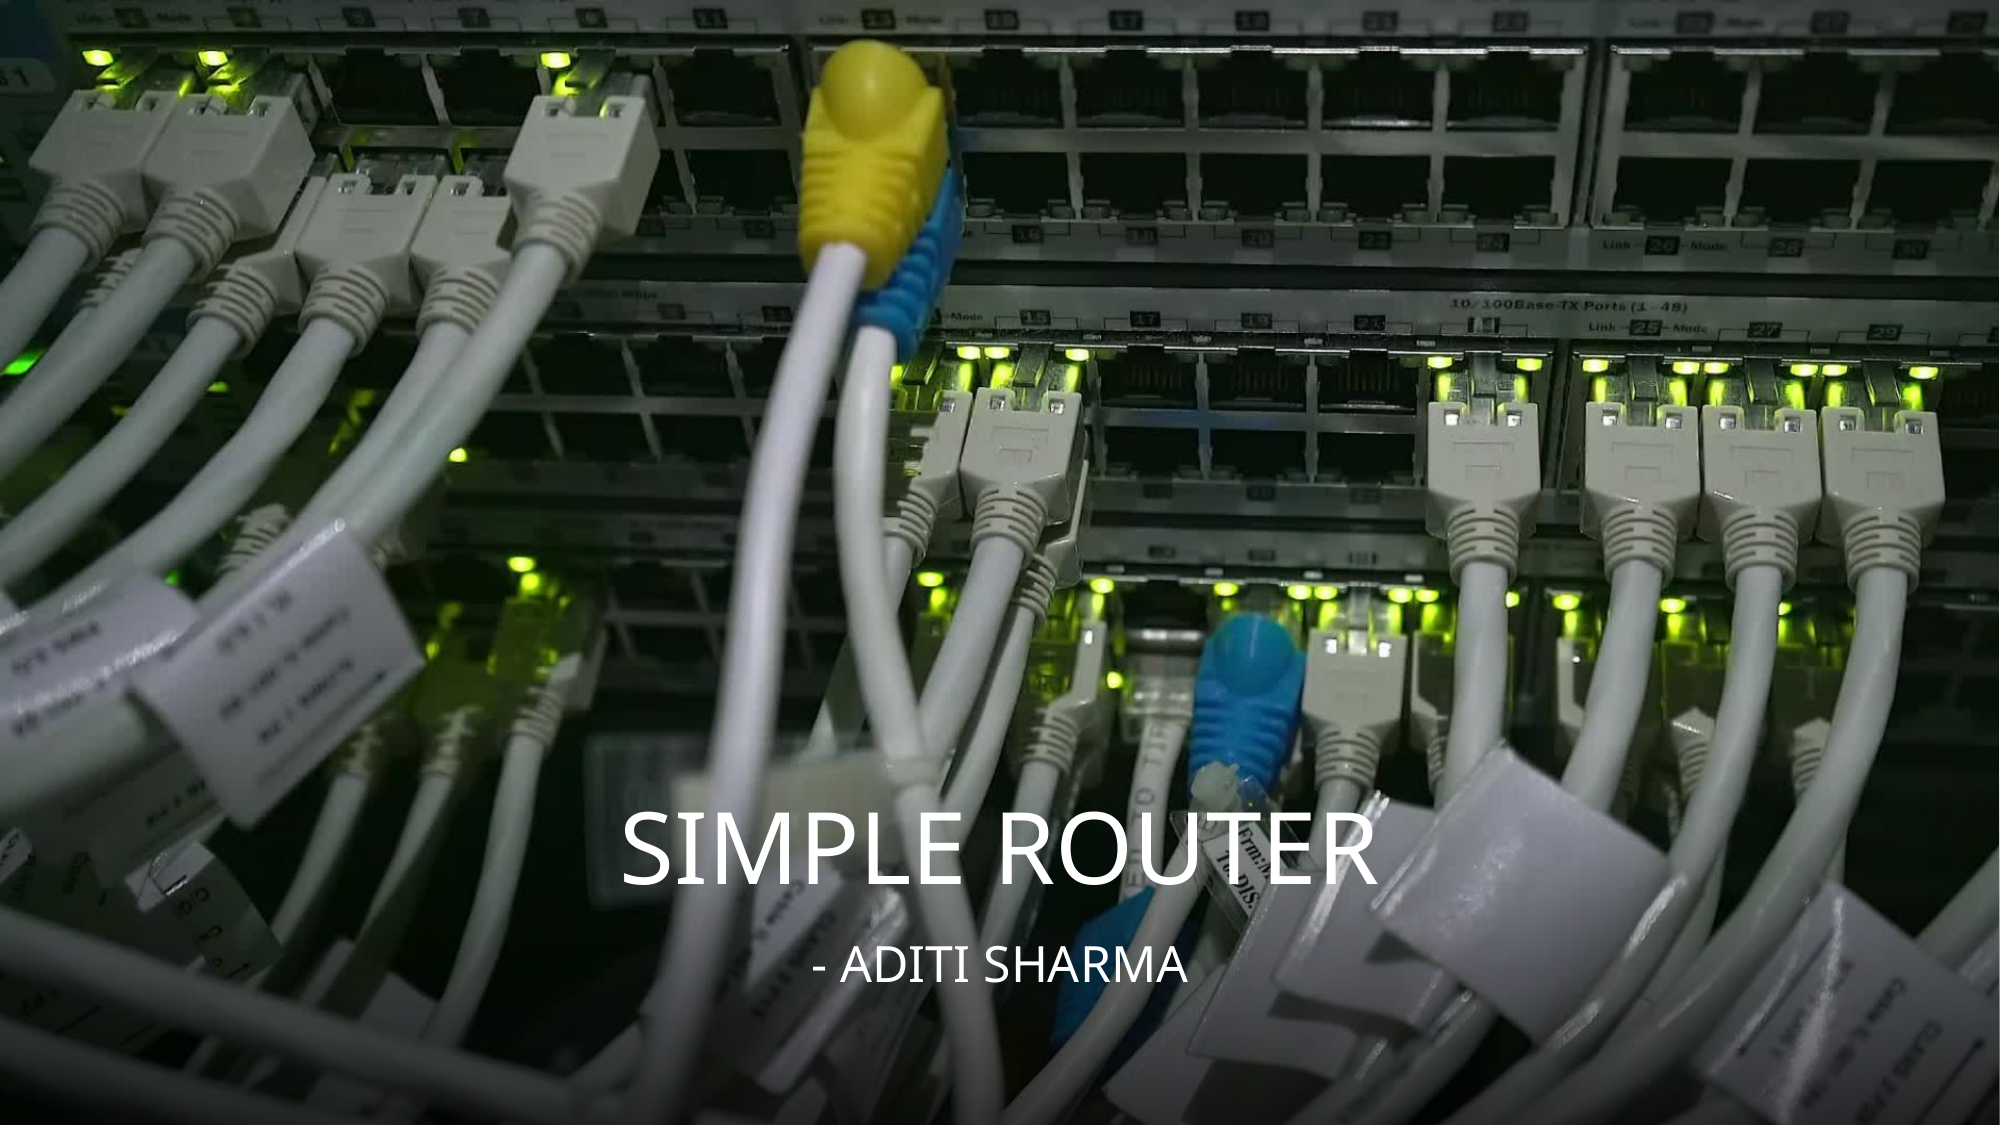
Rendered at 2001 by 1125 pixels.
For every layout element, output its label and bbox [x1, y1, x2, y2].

text_box [0, 0, 2000, 1125]
